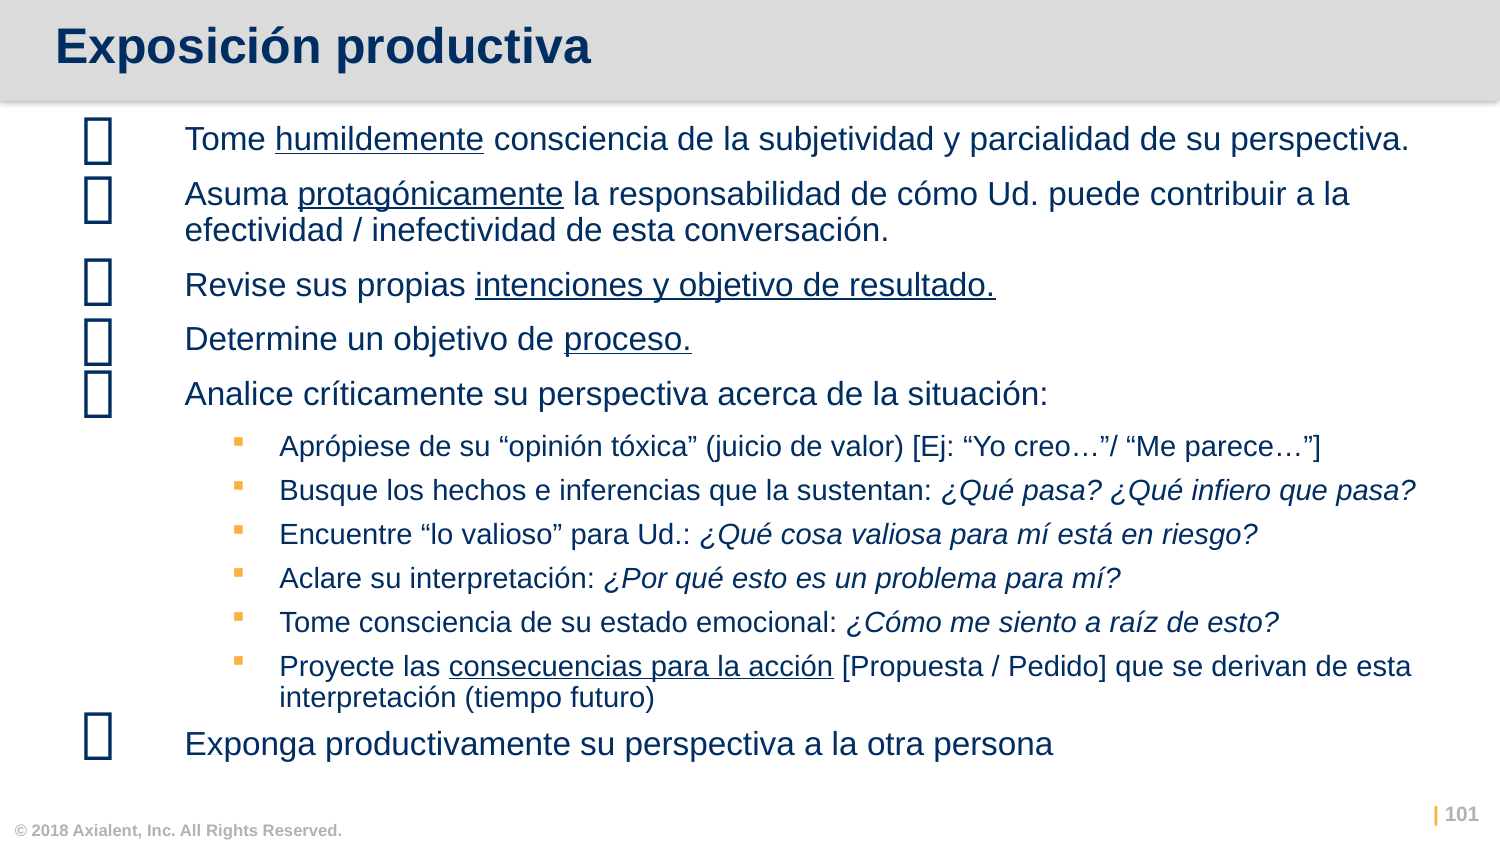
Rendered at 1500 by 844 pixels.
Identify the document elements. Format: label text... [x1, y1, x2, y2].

text_box  [63, 344, 133, 440]
text_box  [63, 232, 133, 291]
text_box [0, 0, 1500, 101]
text_box  [63, 150, 133, 232]
text_box  [63, 91, 133, 150]
text_box  [63, 291, 133, 344]
text_box  [63, 686, 133, 782]
list Tome humildemente consciencia de la subjetividad y parcialidad de su perspectiva. Asuma protagónicamente la responsabilidad de cómo Ud. puede contribuir a la efectividad / inefectividad de esta conversación. Revise sus propias intenciones y objetivo de resultado. Determine un objetivo de proceso. Analice críticamente su perspectiva acerca de la situación: Aprópiese de su “opinión tóxica” (juicio de valor) [Ej: “Yo creo…”/ “Me parece…”] Busque los hechos e inferencias que la sustentan: ¿Qué pasa? ¿Qué infiero que pasa? Encuentre “lo valioso” para Ud.: ¿Qué cosa valiosa para mí está en riesgo? Aclare su interpretación: ¿Por qué esto es un problema para mí? Tome consciencia de su estado emocional: ¿Cómo me siento a raíz de esto? Proyecte las consecuencias para la acción [Propuesta / Pedido] que se derivan de esta interpretación (tiempo futuro) Exponga productivamente su perspectiva a la otra persona [169, 106, 1471, 778]
slide_number | 101 [1143, 793, 1495, 839]
title Exposición productiva [40, 5, 1500, 92]
